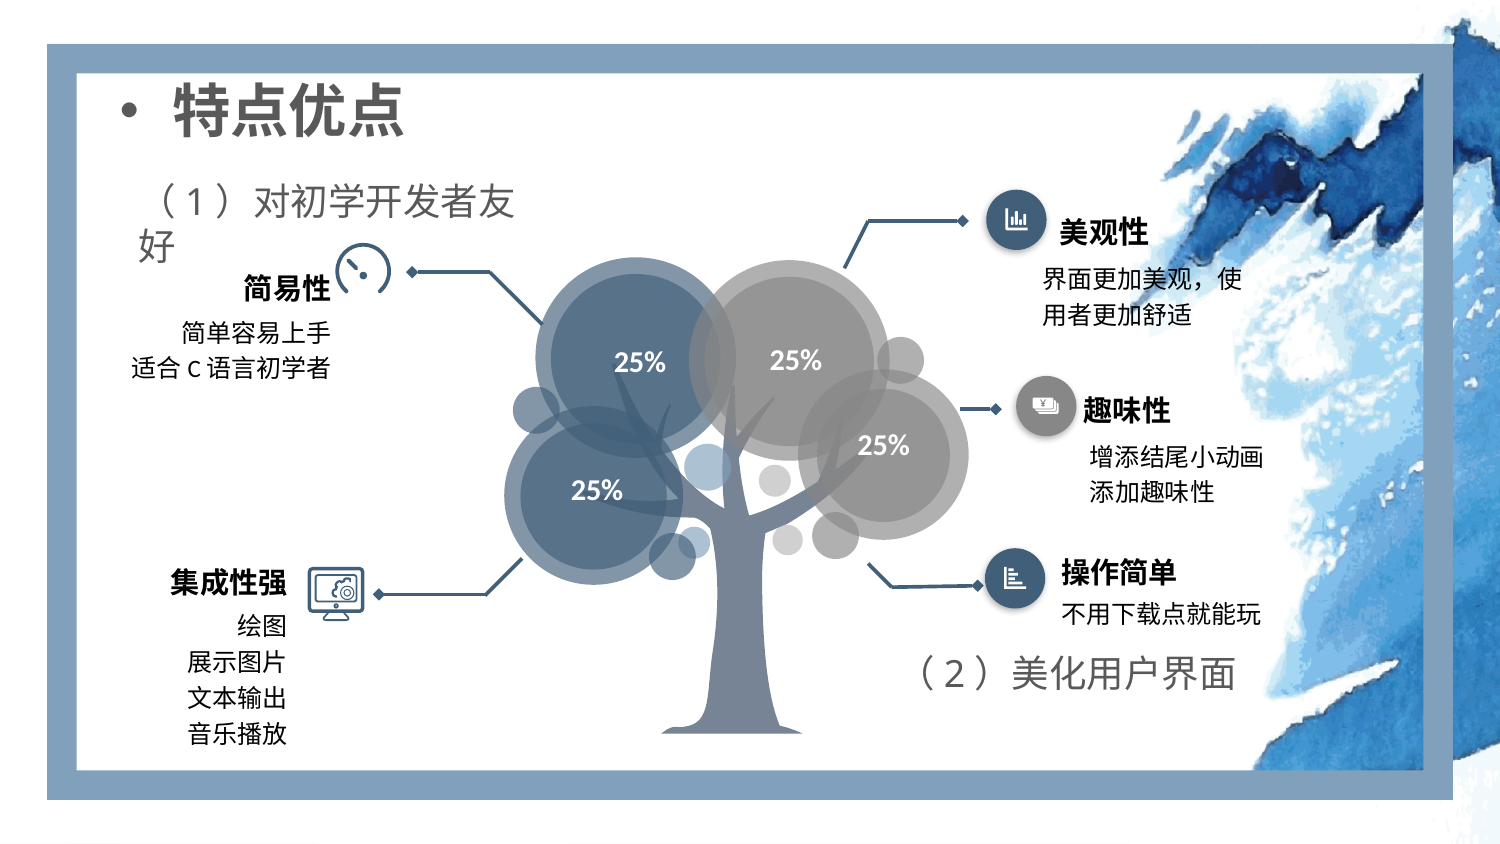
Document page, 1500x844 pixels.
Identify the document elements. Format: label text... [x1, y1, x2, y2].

picture [1130, 0, 1500, 844]
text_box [70, 169, 1389, 703]
text_box •特点优点 [100, 78, 450, 141]
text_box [503, 711, 970, 734]
text_box [45, 42, 1455, 802]
